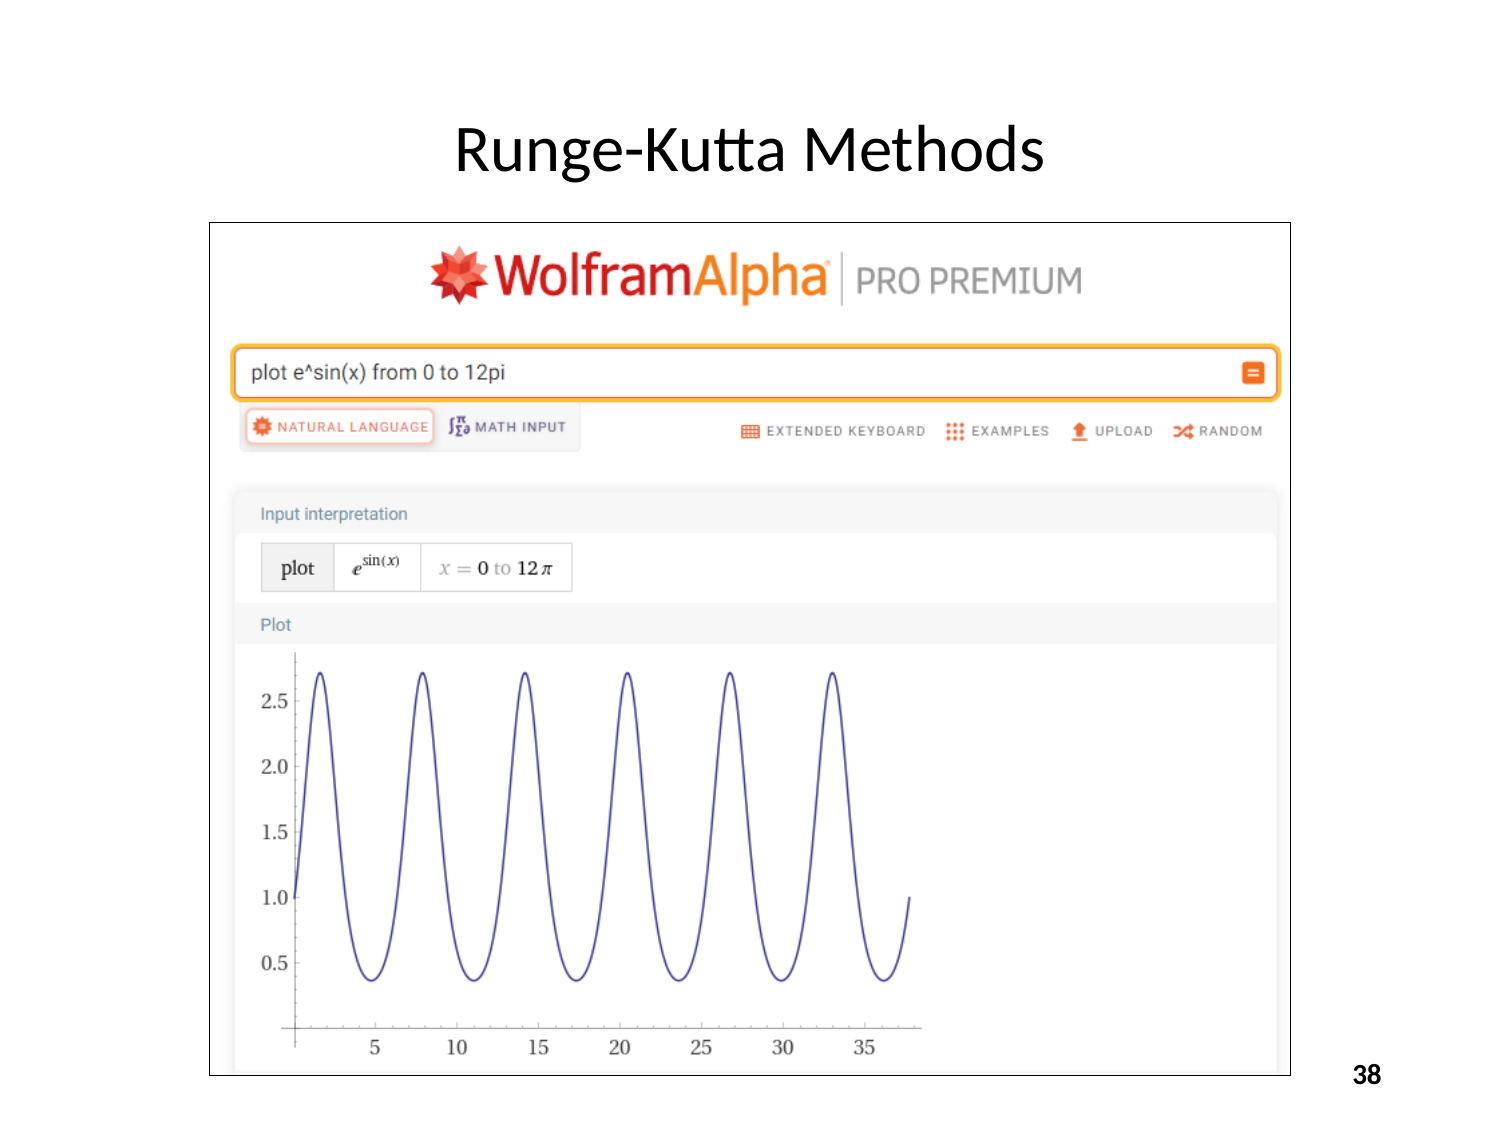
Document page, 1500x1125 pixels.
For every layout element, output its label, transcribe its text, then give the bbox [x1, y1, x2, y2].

slide_number 38 [1059, 1042, 1397, 1103]
picture [209, 222, 1291, 1076]
title Runge-Kutta Methods [103, 59, 1397, 241]
